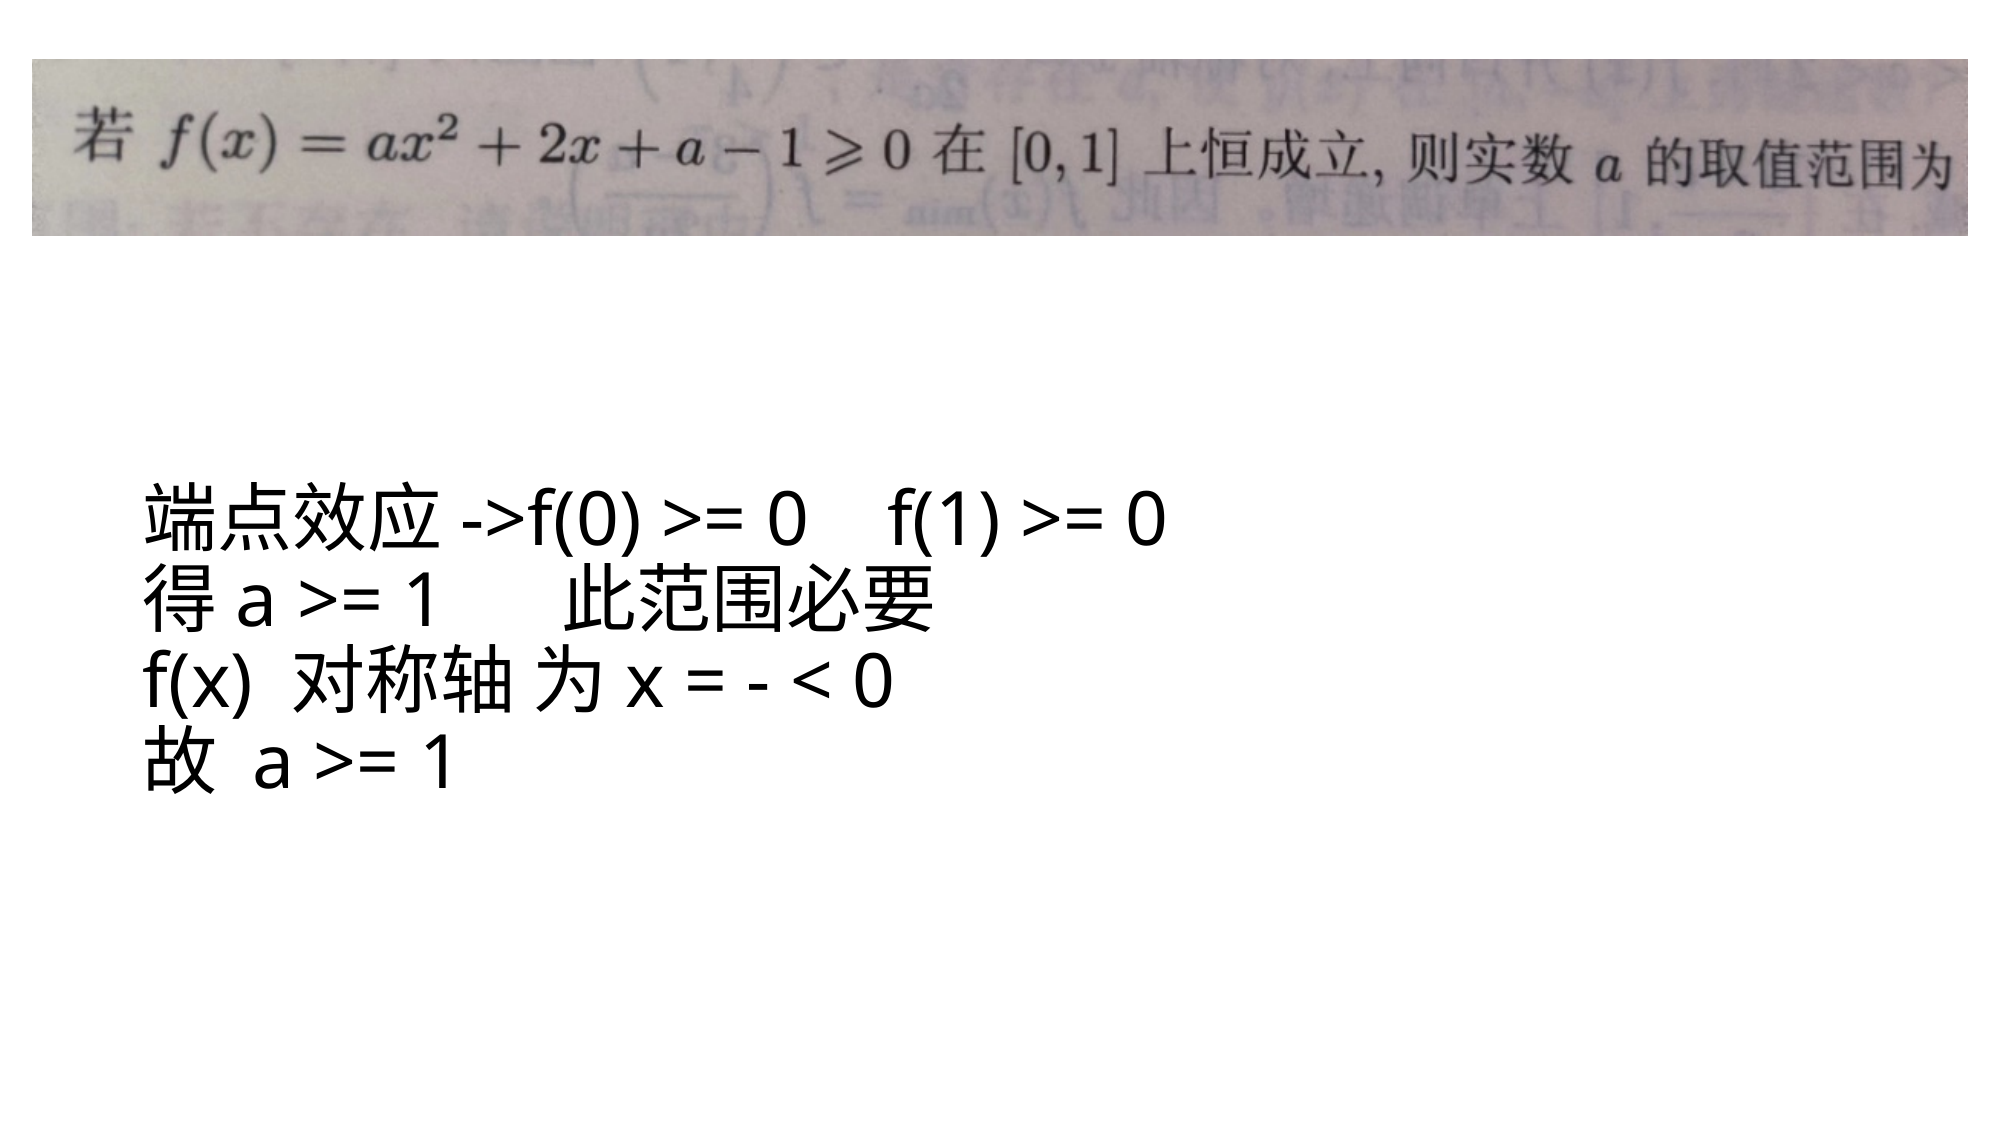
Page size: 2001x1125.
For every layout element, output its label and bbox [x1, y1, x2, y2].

picture [32, 59, 1968, 236]
